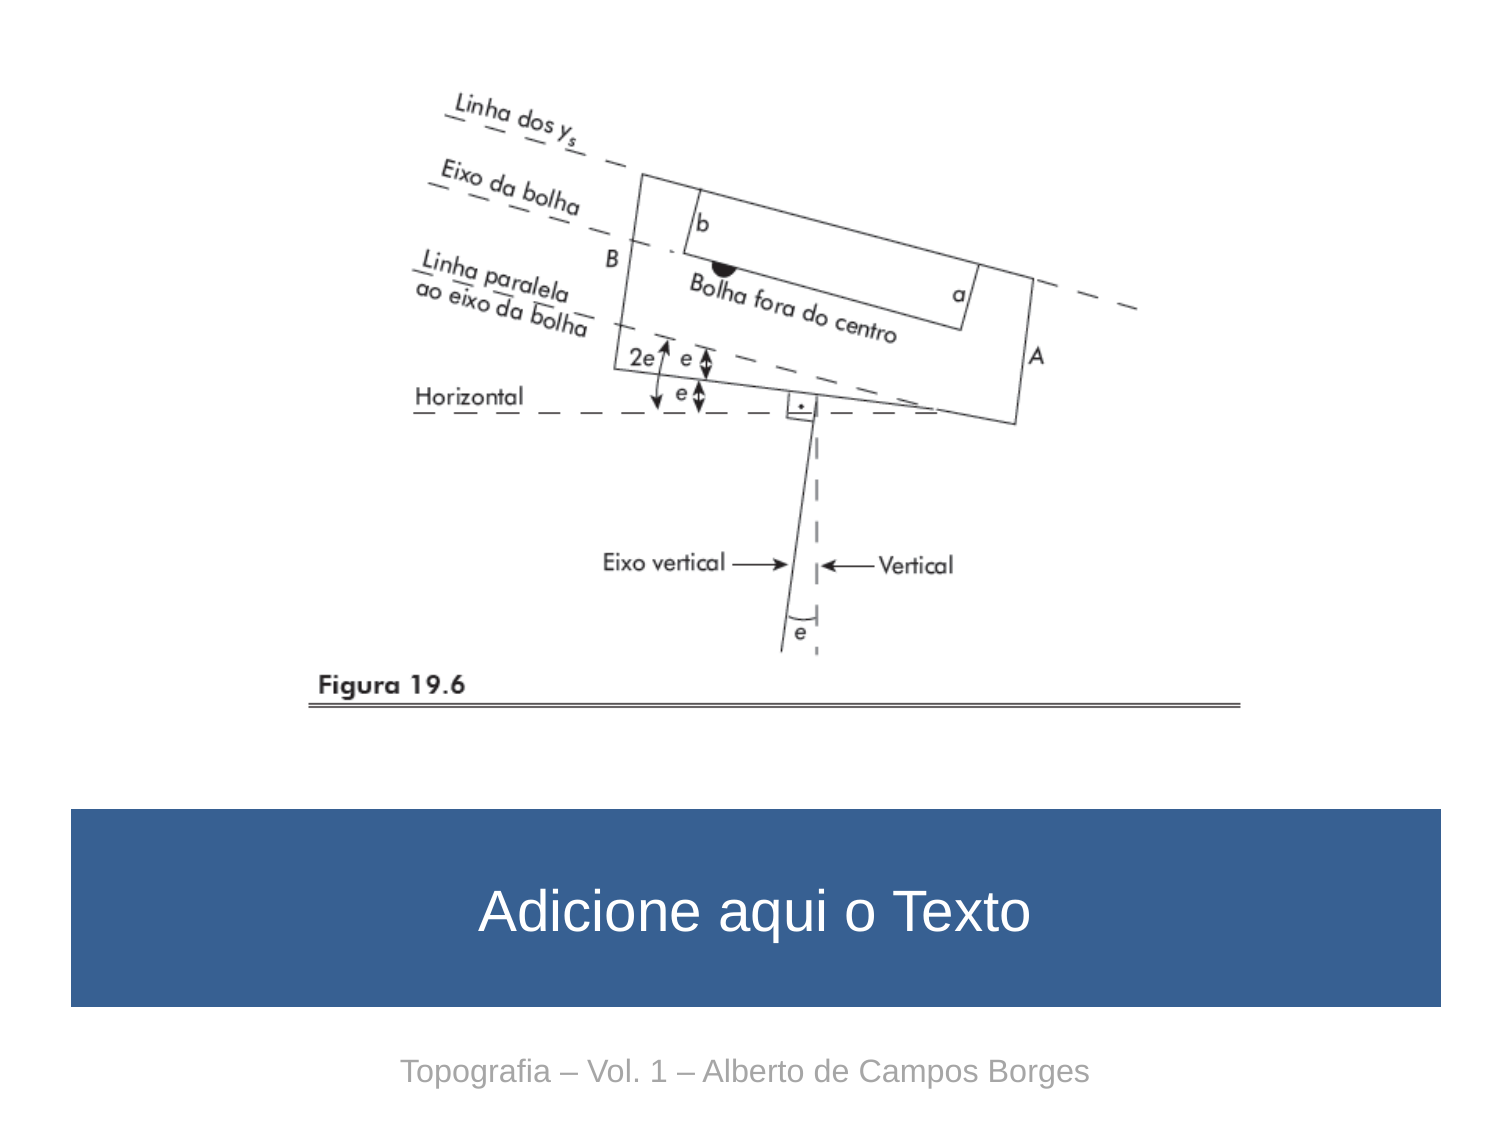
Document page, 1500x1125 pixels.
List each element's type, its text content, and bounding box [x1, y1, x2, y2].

text_box Adicione aqui o Texto [70, 808, 1442, 1008]
picture [264, 77, 1247, 719]
footer Topografia – Vol. 1 – Alberto de Campos Borges [0, 1042, 1500, 1103]
